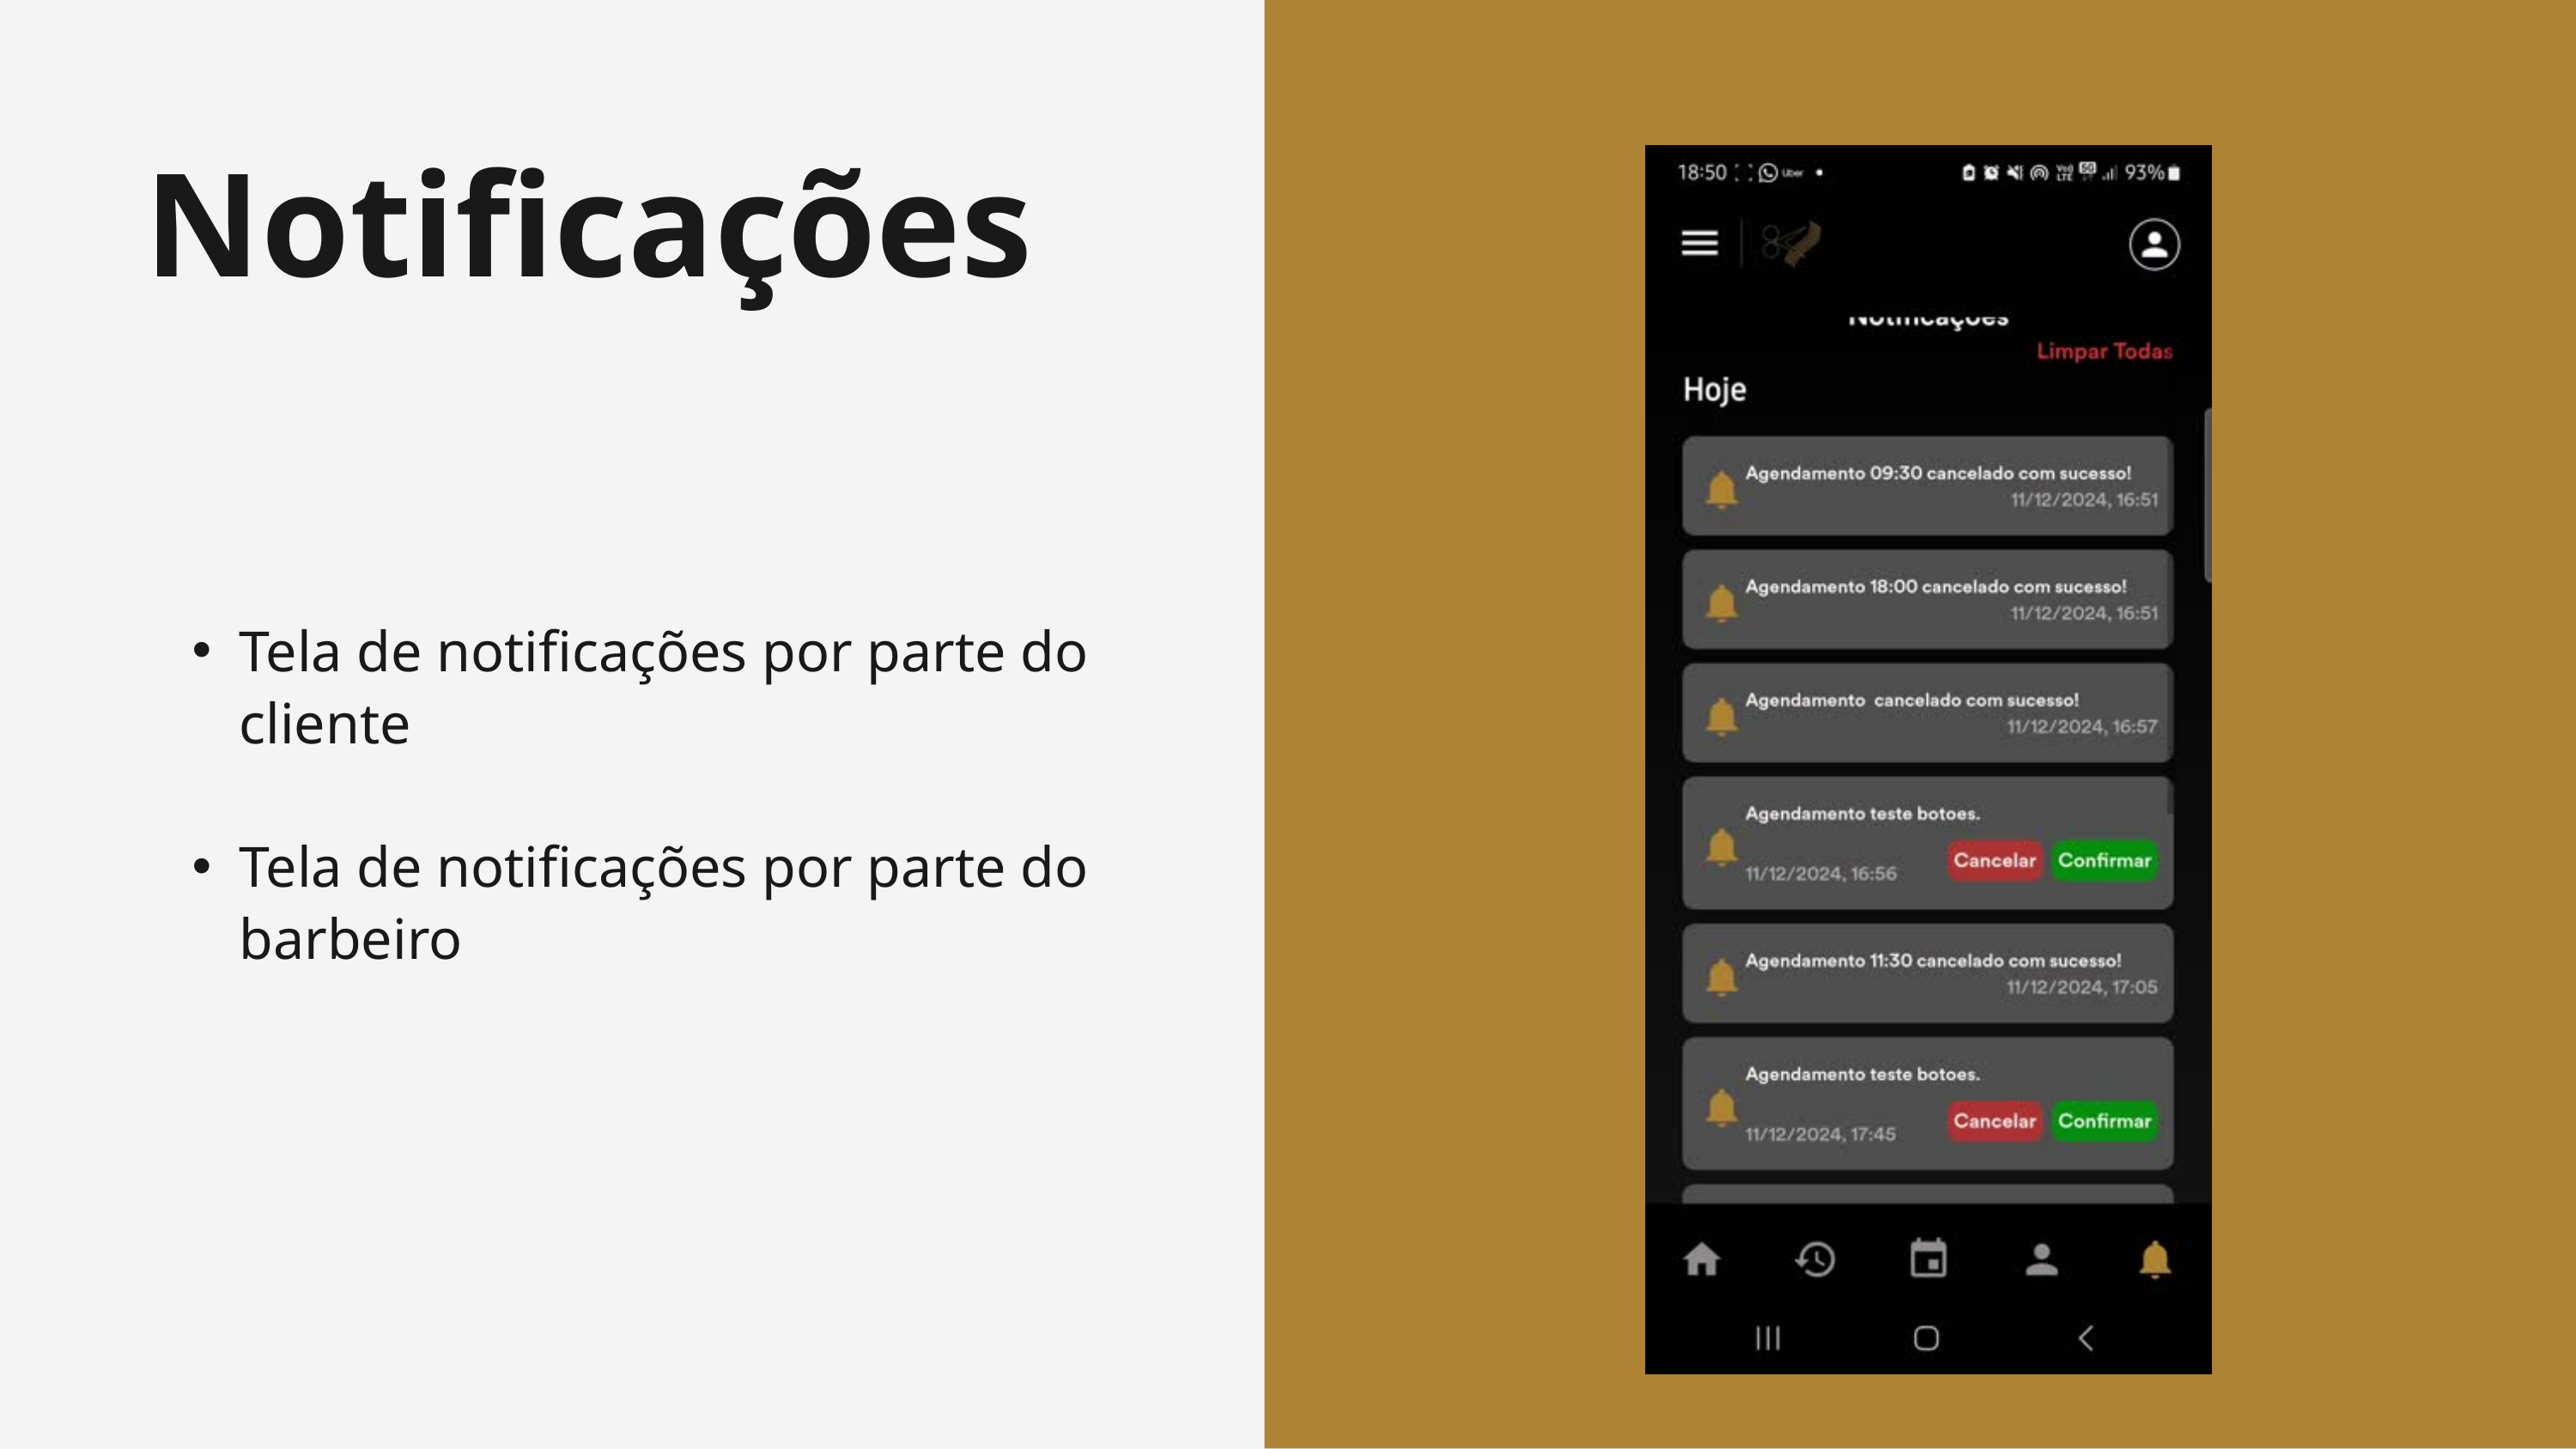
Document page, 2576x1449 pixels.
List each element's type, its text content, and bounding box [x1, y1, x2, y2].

text_box Notificações [144, 134, 1605, 478]
text_box [1264, 0, 2576, 1449]
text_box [1644, 144, 2213, 1375]
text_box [144, 485, 1094, 1110]
